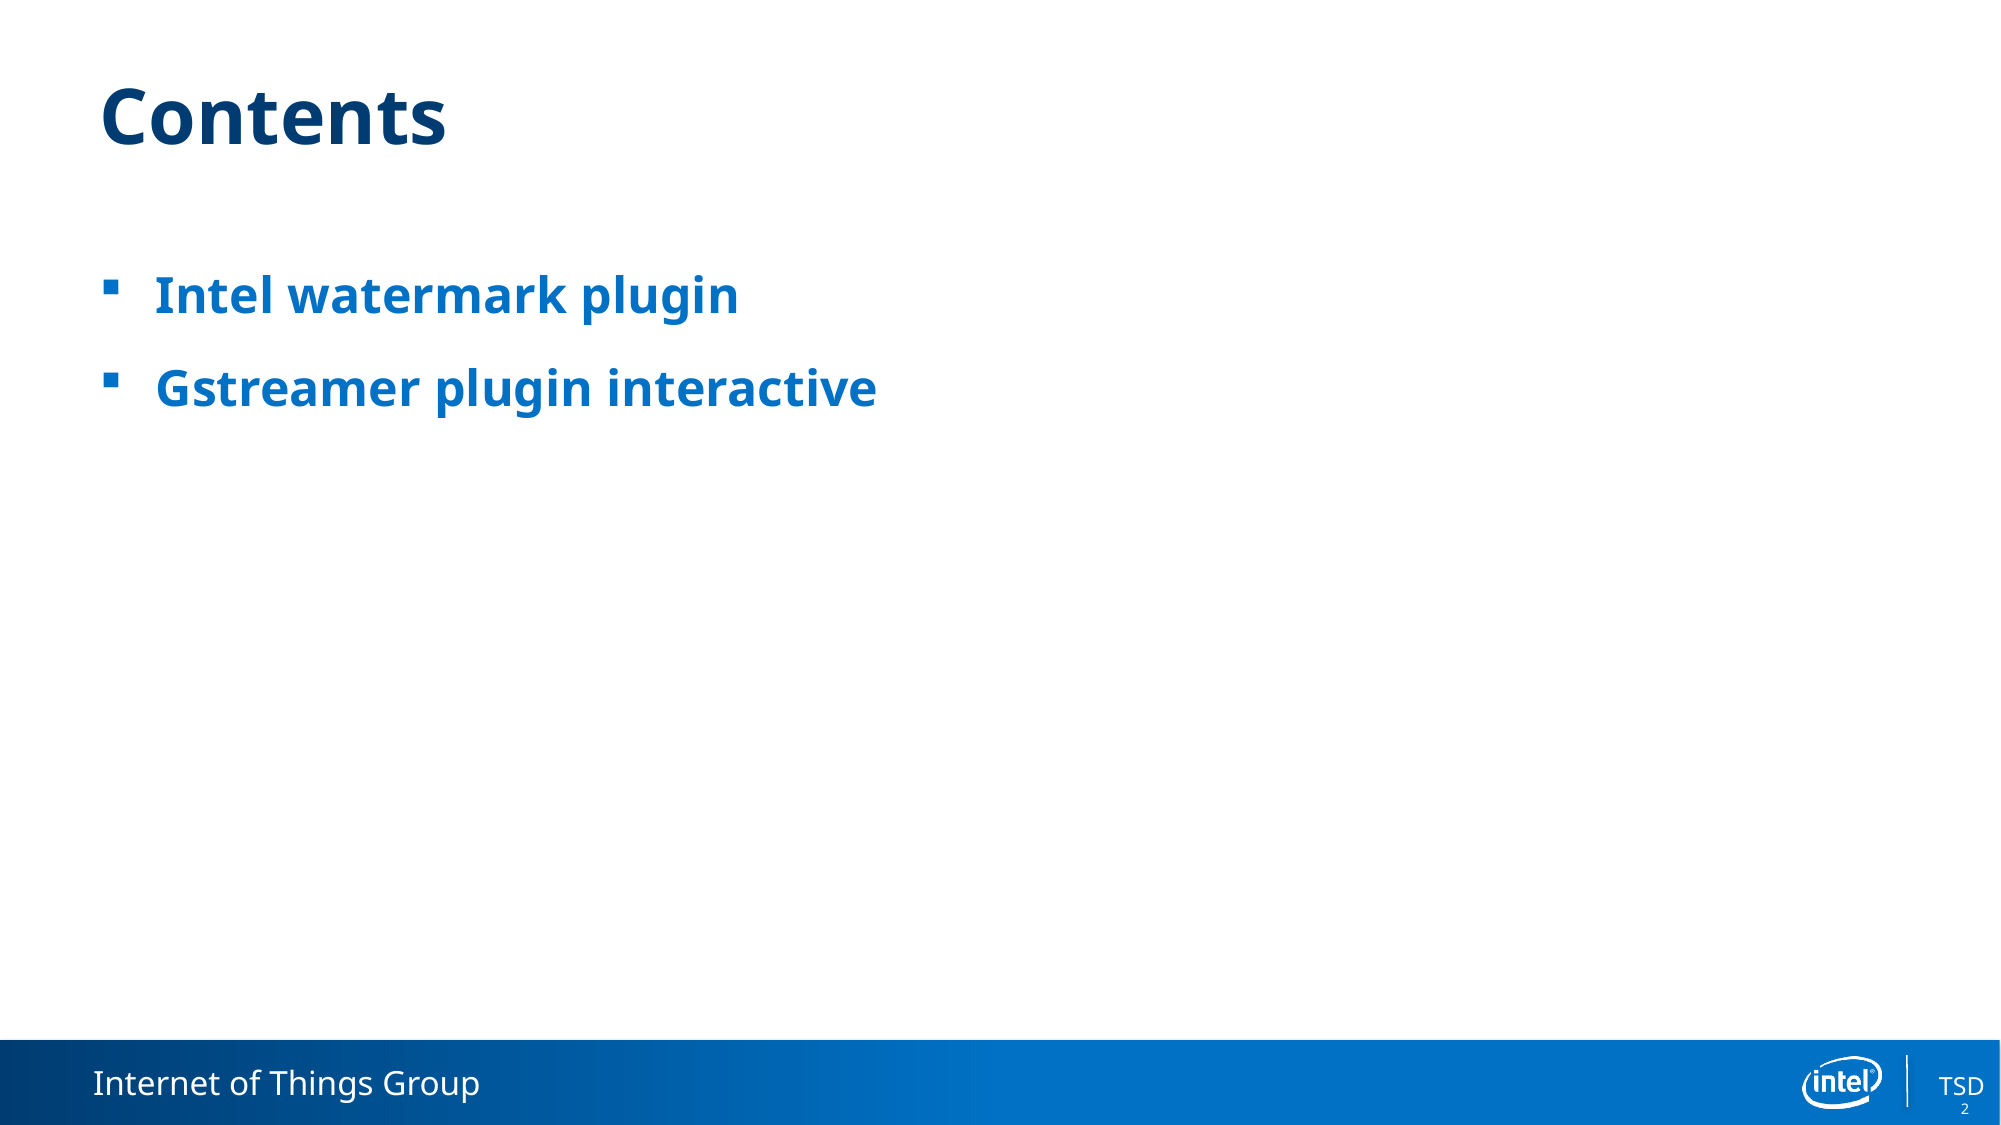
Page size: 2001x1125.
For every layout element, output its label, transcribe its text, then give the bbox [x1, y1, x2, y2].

slide_number 2 [1517, 1092, 1984, 1123]
picture [1802, 1056, 1882, 1092]
title Contents [99, 67, 1900, 258]
list Intel watermark plugin Gstreamer plugin interactive [99, 263, 976, 1013]
